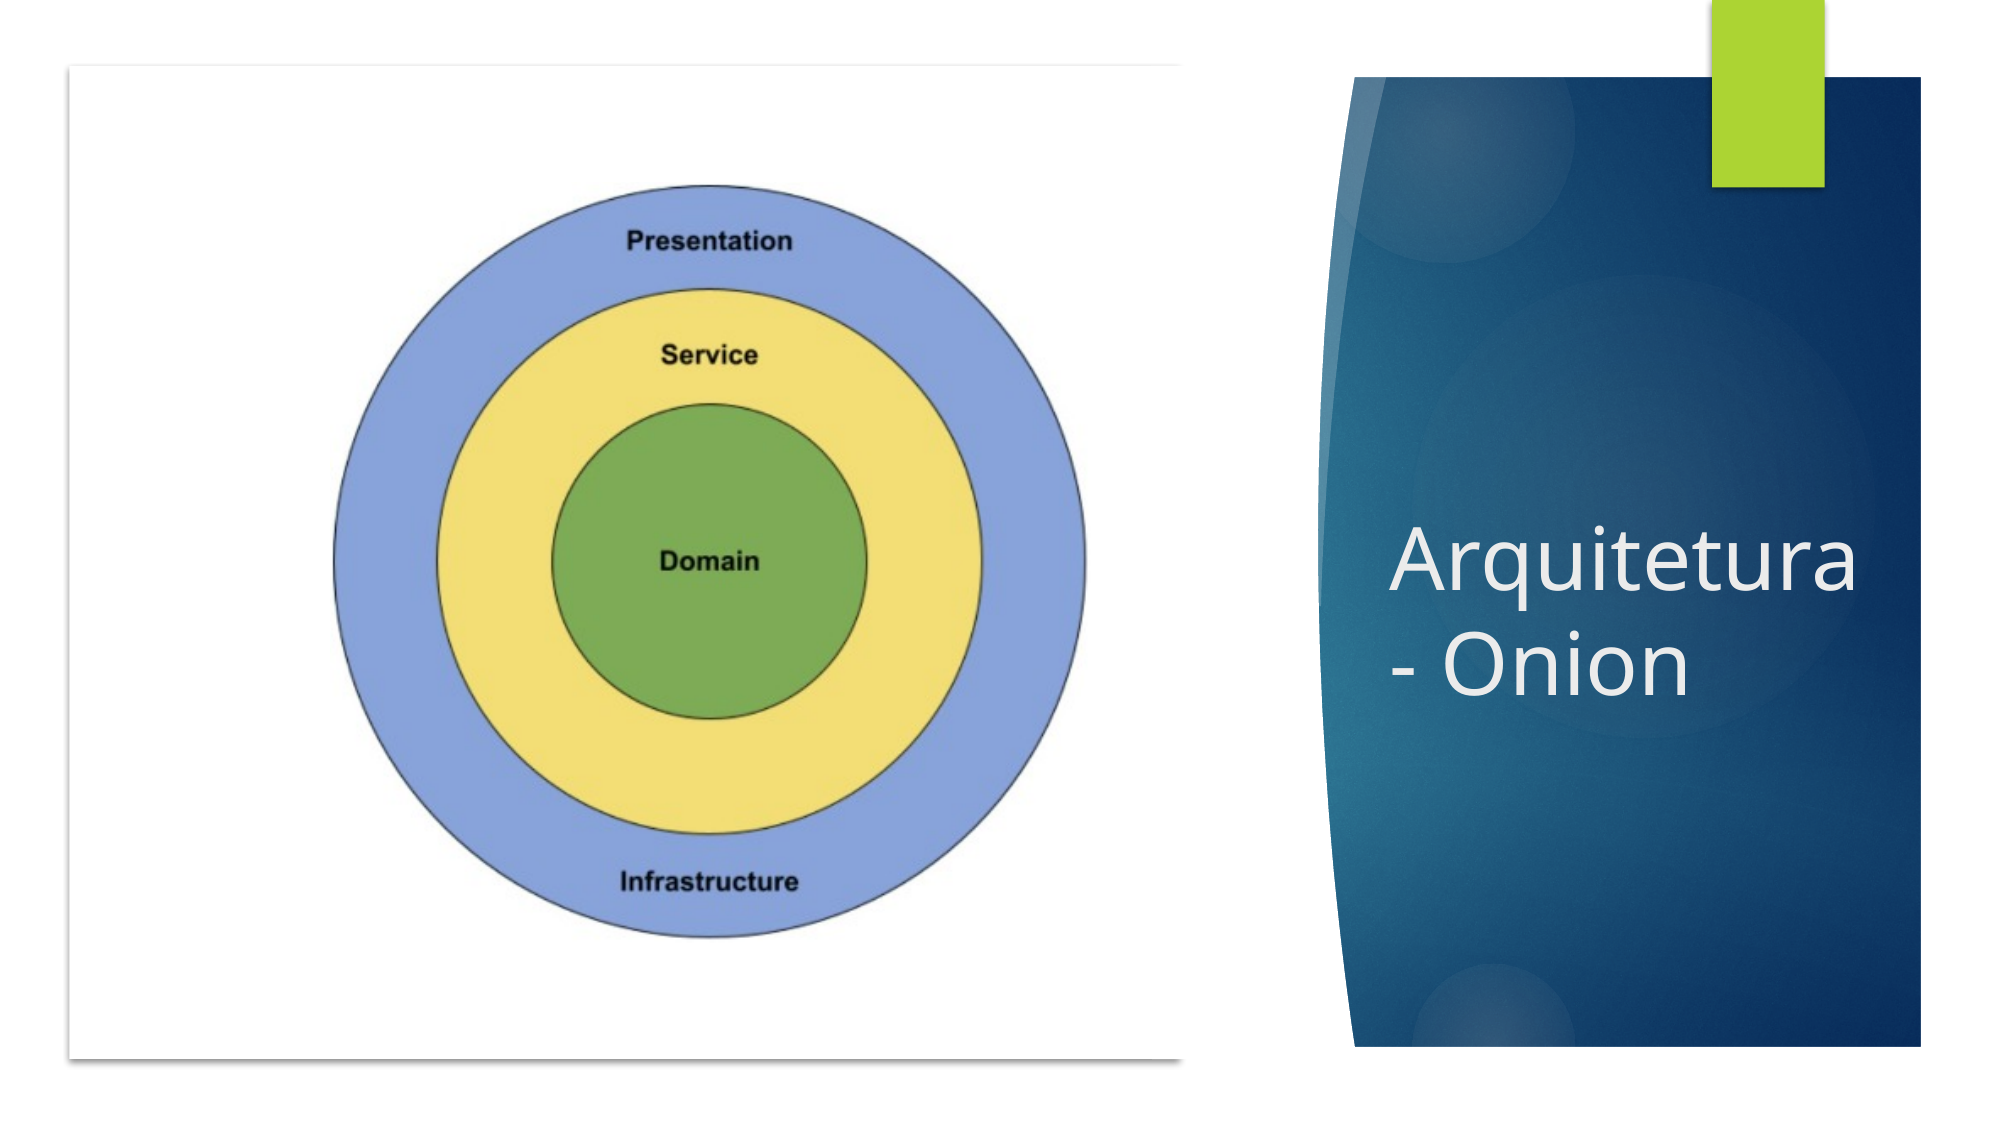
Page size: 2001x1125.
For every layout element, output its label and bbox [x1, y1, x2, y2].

picture [330, 182, 1091, 943]
text_box [0, 0, 2000, 1125]
text_box [69, 64, 1367, 1060]
